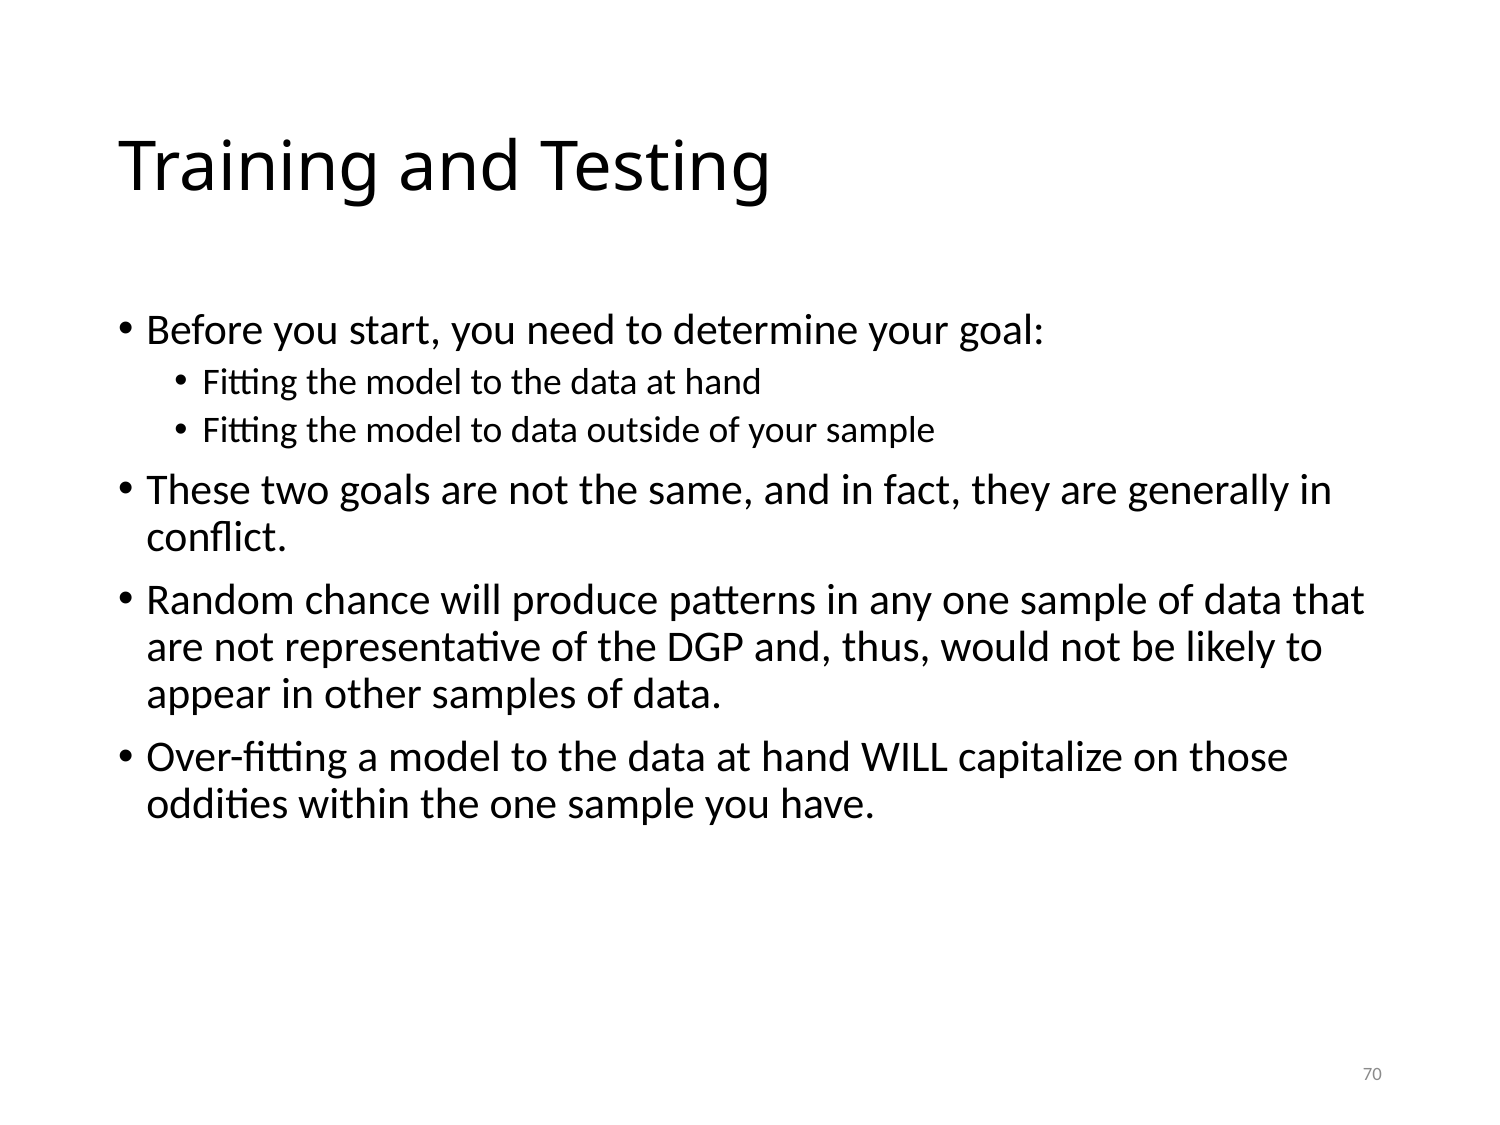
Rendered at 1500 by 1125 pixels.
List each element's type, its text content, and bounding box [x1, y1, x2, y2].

list Before you start, you need to determine your goal: Fitting the model to the data at hand Fitting the model to data outside of your sample These two goals are not the same, and in fact, they are generally in conflict. Random chance will produce patterns in any one sample of data that are not representative of the DGP and, thus, would not be likely to appear in other samples of data. Over-fitting a model to the data at hand WILL capitalize on those oddities within the one sample you have. [103, 299, 1397, 1014]
title Training and Testing [103, 59, 1397, 278]
slide_number 70 [1059, 1042, 1397, 1103]
